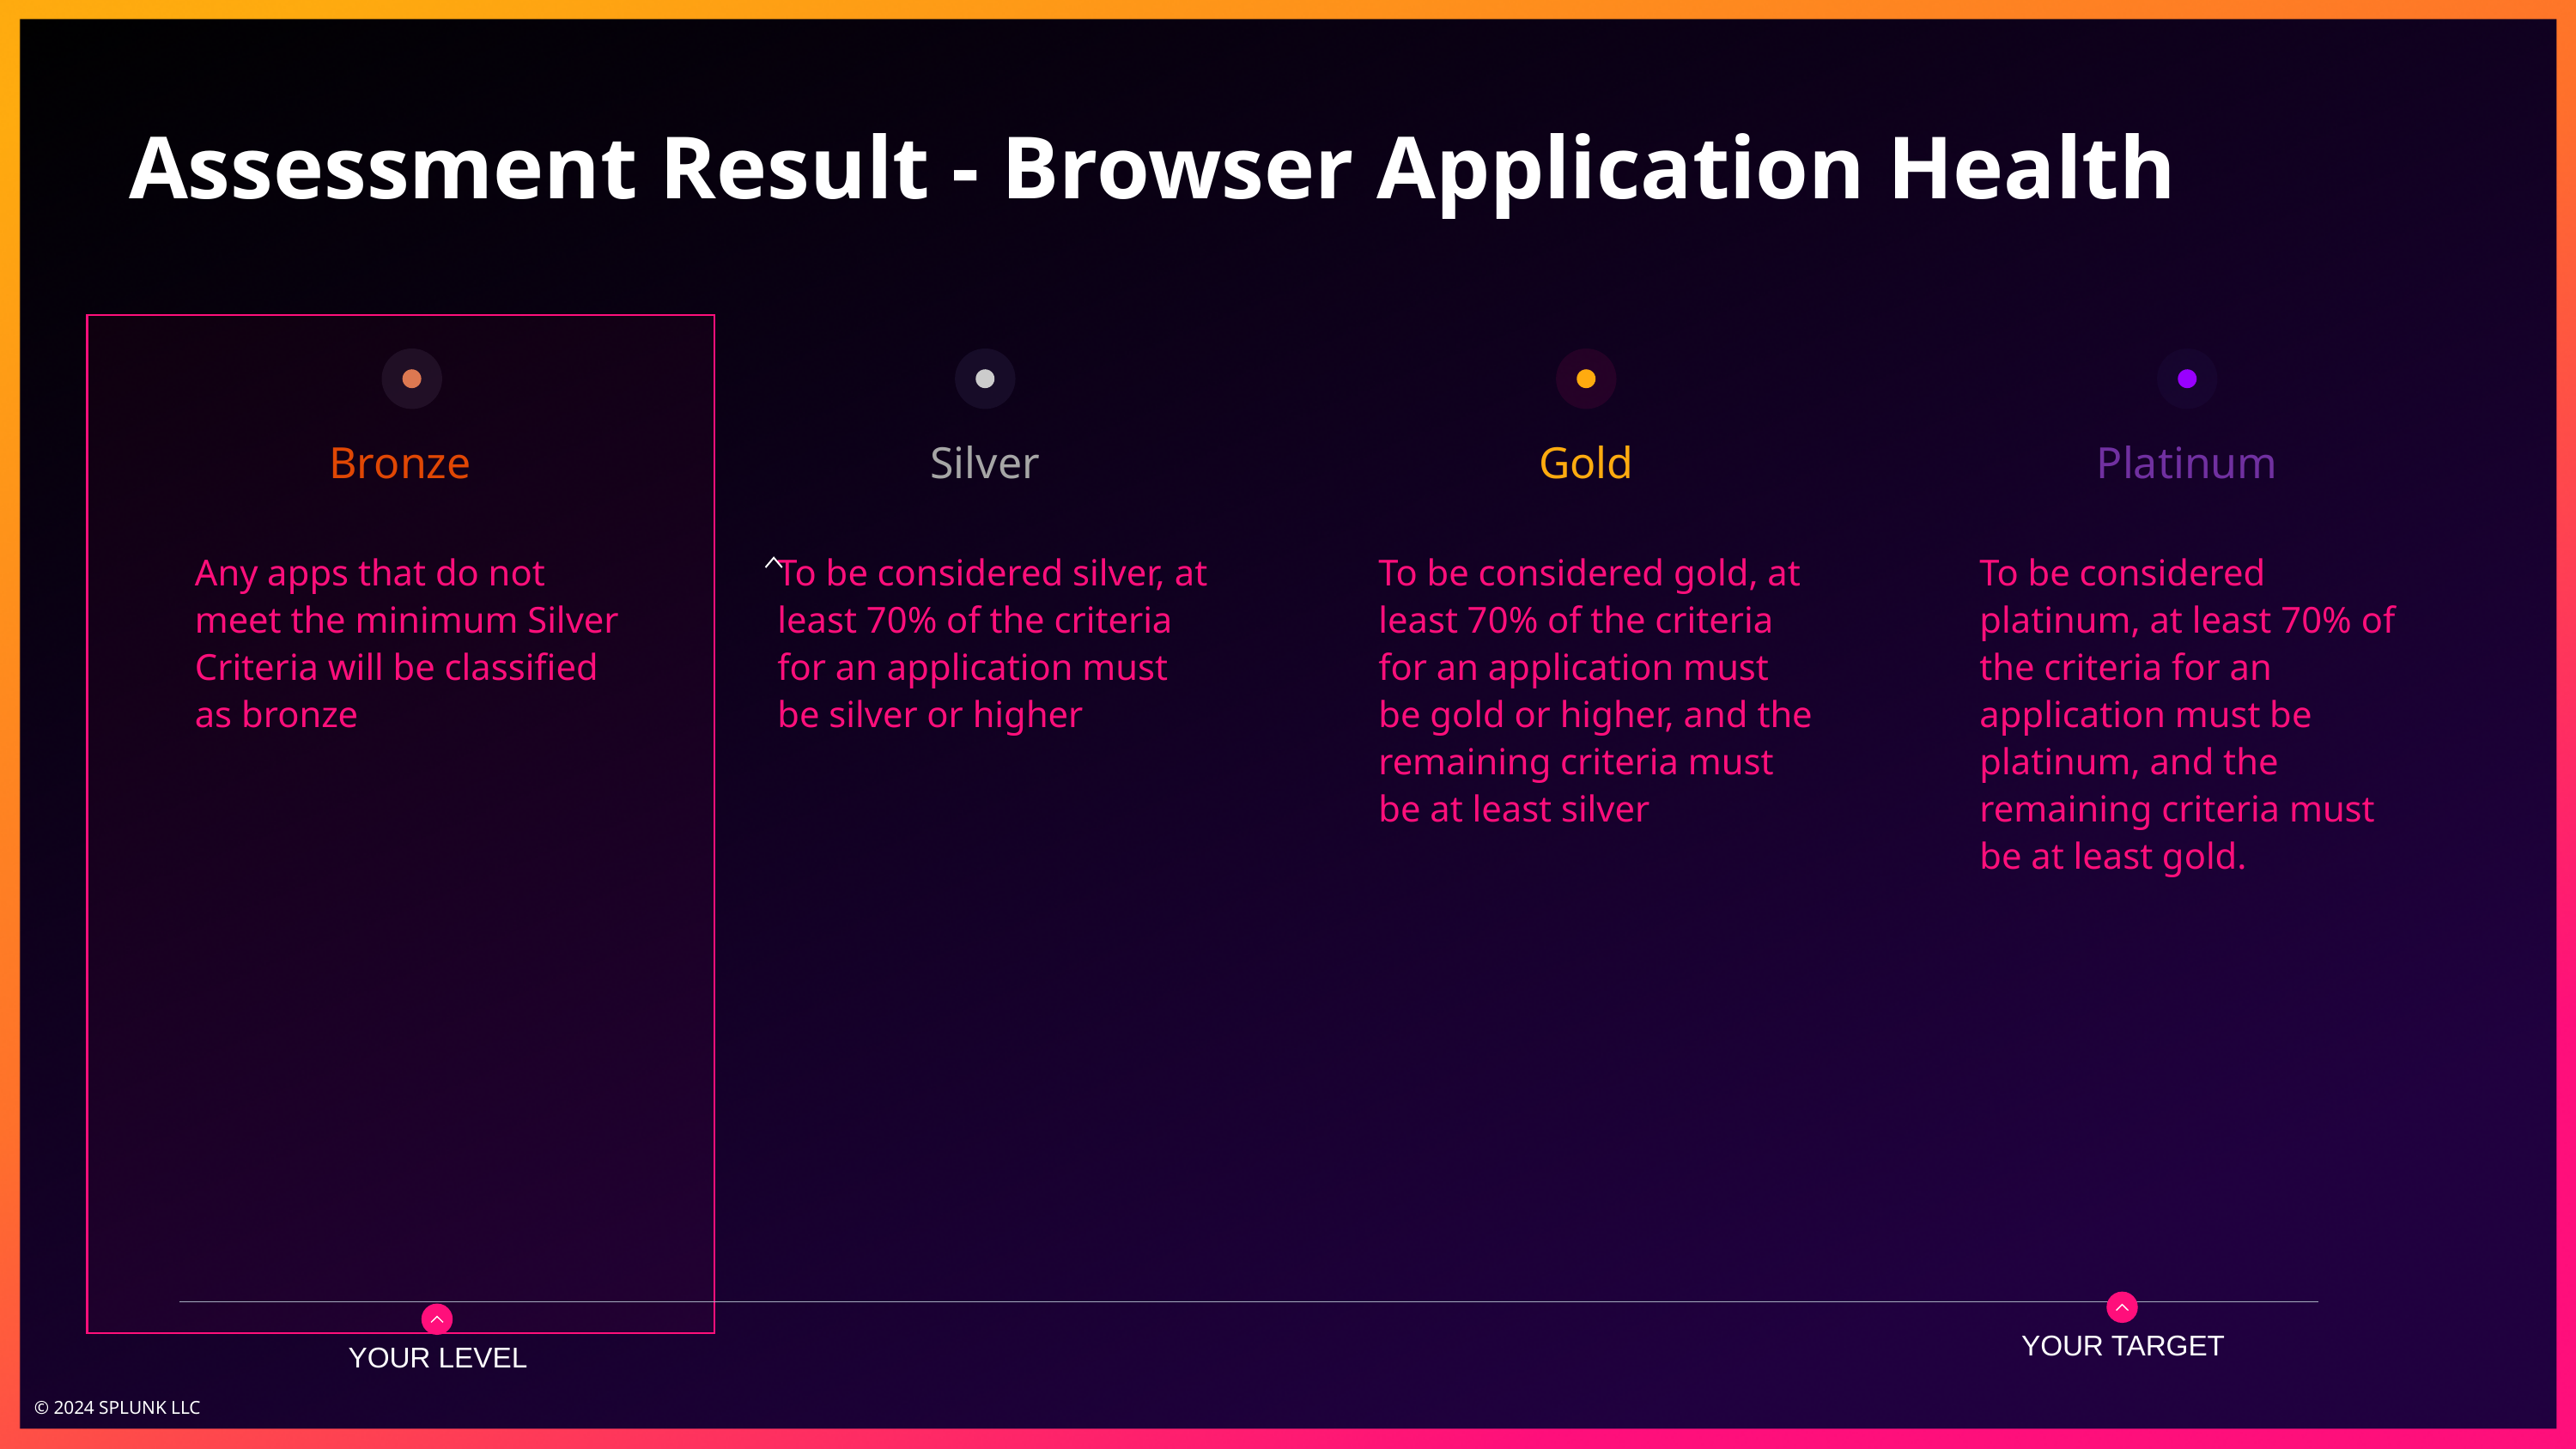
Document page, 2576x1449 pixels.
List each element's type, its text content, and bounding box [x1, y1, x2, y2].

text_box To be considered silver, at least 70% of the criteria for an application must be silver or higher [788, 539, 1227, 742]
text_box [1930, 1291, 2316, 1375]
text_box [954, 348, 1016, 409]
title Assessment Result - Browser Application Health [129, 129, 2447, 218]
text_box To be considered platinum, at least 70% of the criteria for an application must be platinum, and the remaining criteria must be at least gold. [1965, 539, 2429, 883]
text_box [87, 315, 785, 1334]
text_box Platinum [2056, 428, 2318, 494]
text_box Silver [854, 428, 1116, 494]
picture [0, 0, 2576, 1449]
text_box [2156, 348, 2218, 409]
text_box To be considered gold, at least 70% of the criteria for an application must be gold or higher, and the remaining criteria must be at least silver [1364, 539, 1828, 836]
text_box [1555, 348, 1617, 409]
text_box Gold [1455, 428, 1717, 494]
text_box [246, 1303, 631, 1387]
